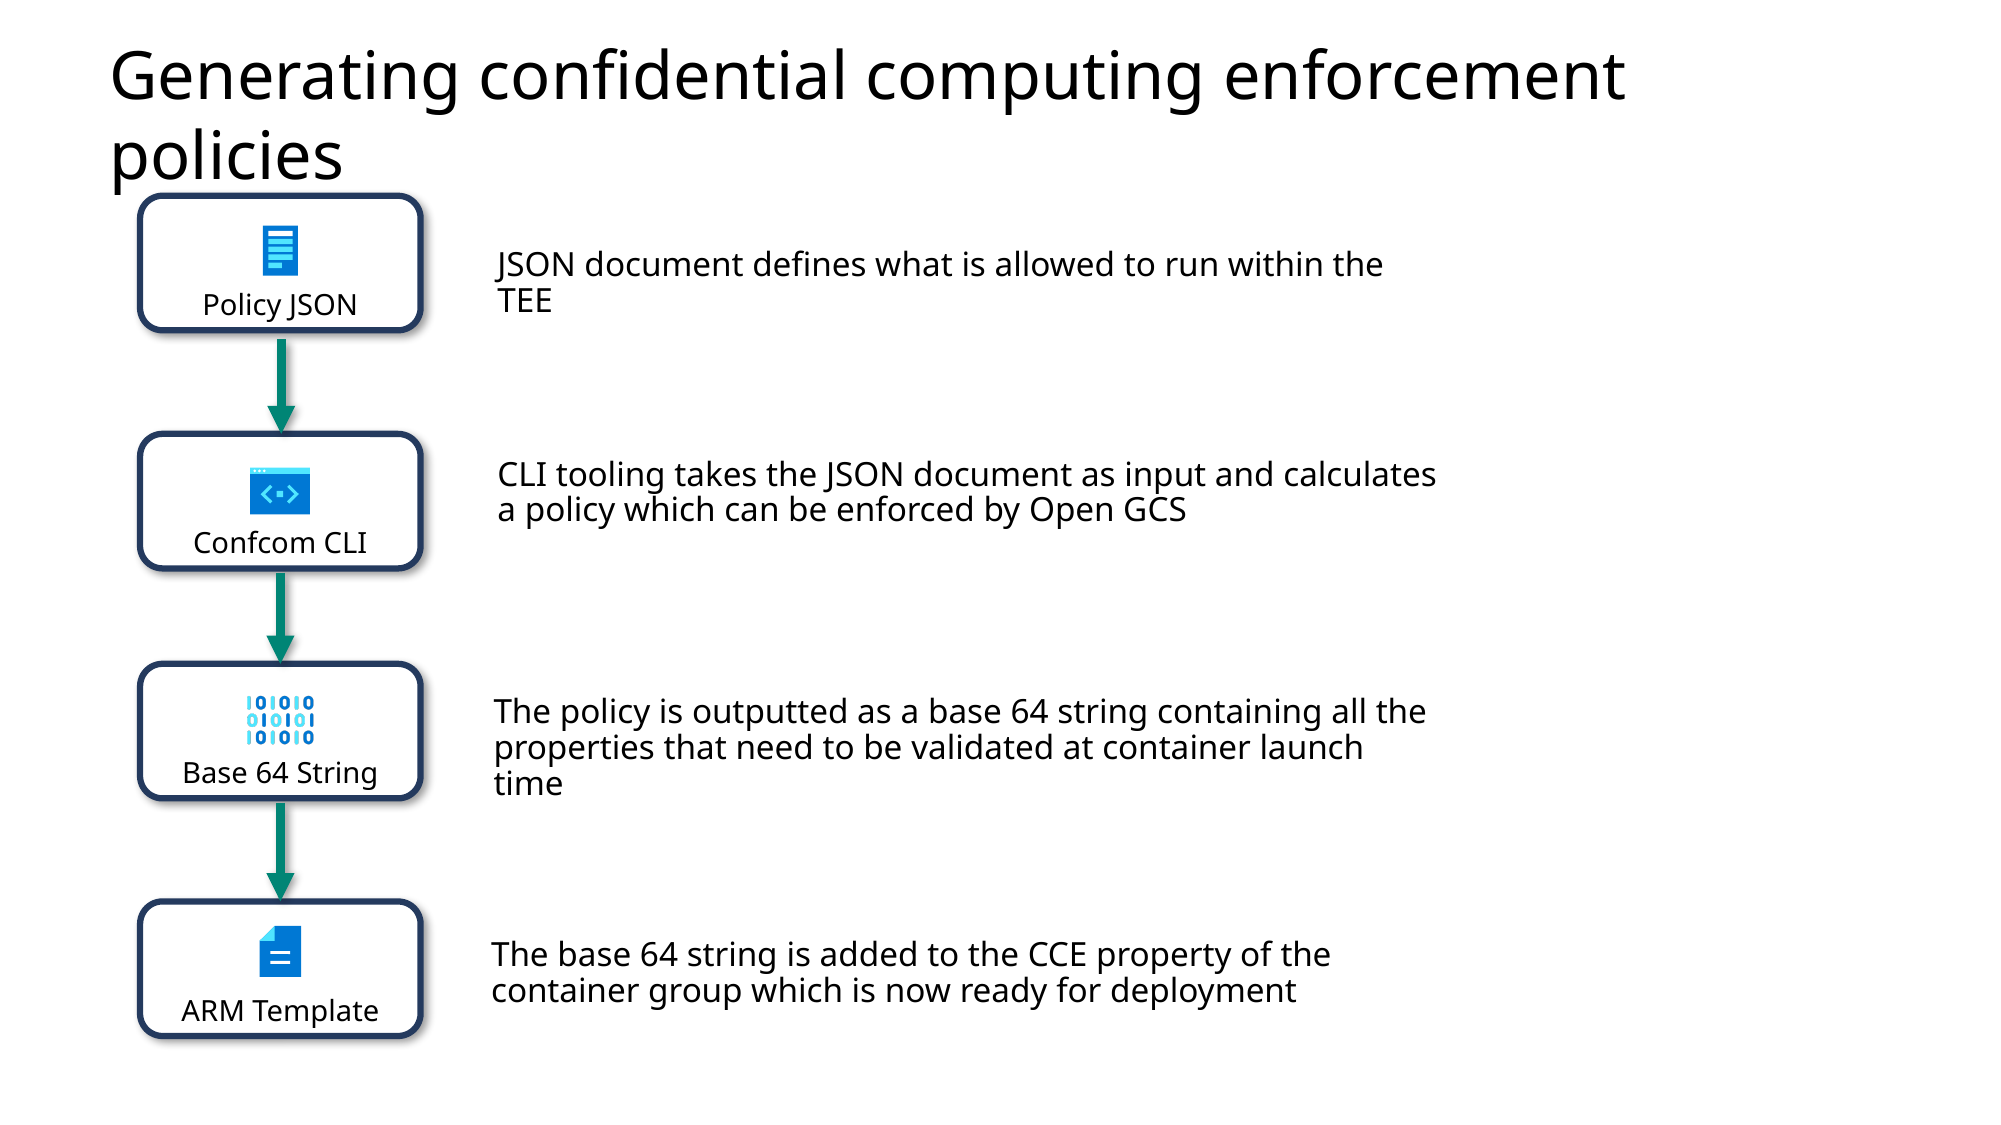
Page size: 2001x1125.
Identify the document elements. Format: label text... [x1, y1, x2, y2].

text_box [113, 195, 1479, 1051]
text_box Generating confidential computing enforcement policies [94, 25, 1890, 200]
